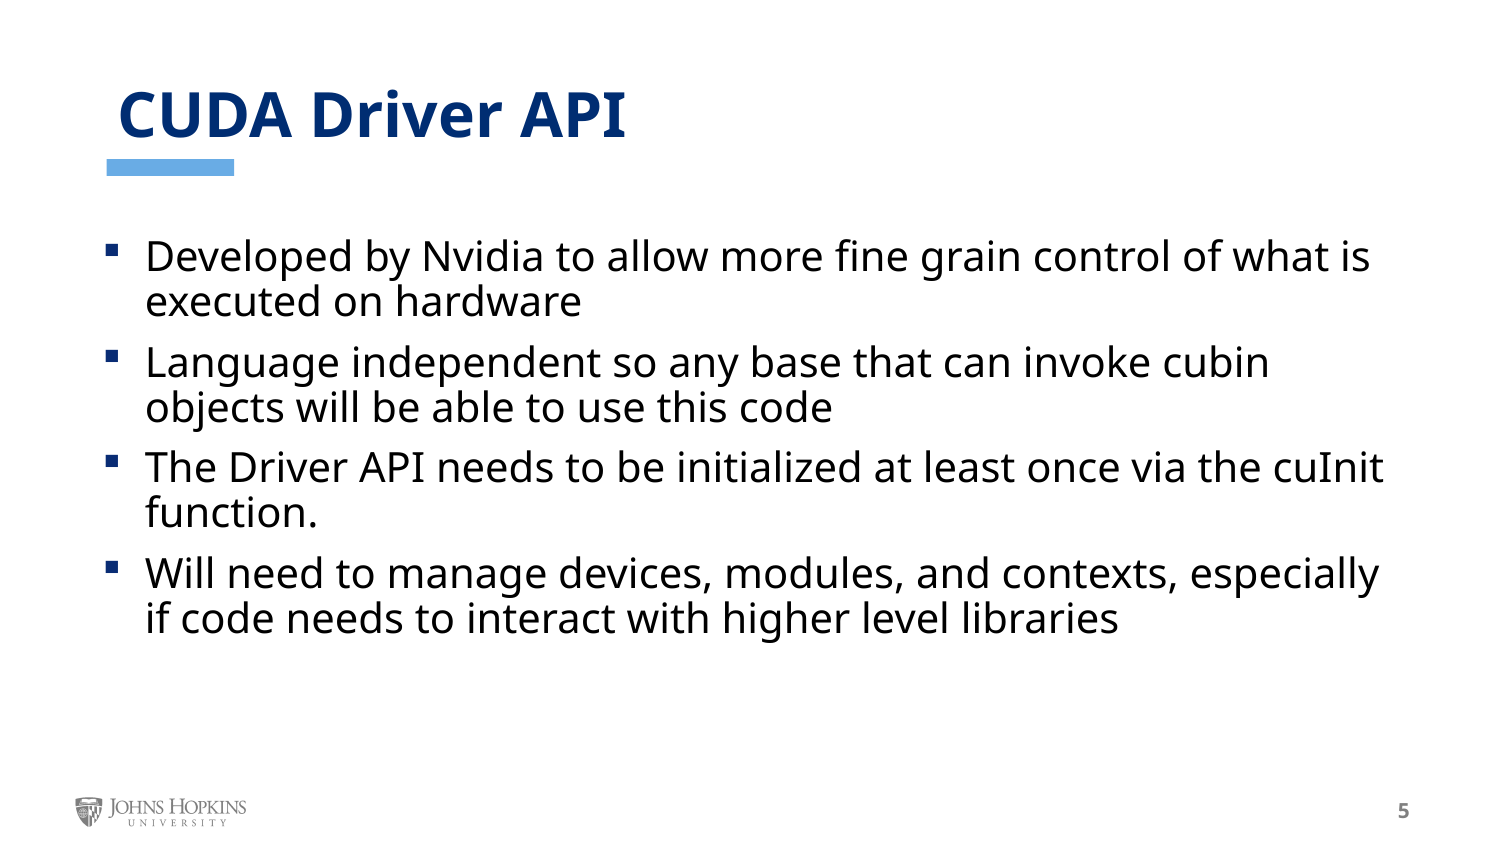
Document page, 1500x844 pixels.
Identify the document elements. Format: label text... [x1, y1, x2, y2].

list Developed by Nvidia to allow more fine grain control of what is executed on hardware Language independent so any base that can invoke cubin objects will be able to use this code The Driver API needs to be initialized at least once via the cuInit function. Will need to manage devices, modules, and contexts, especially if code needs to interact with higher level libraries [87, 228, 1414, 733]
title CUDA Driver API [103, 70, 1397, 209]
